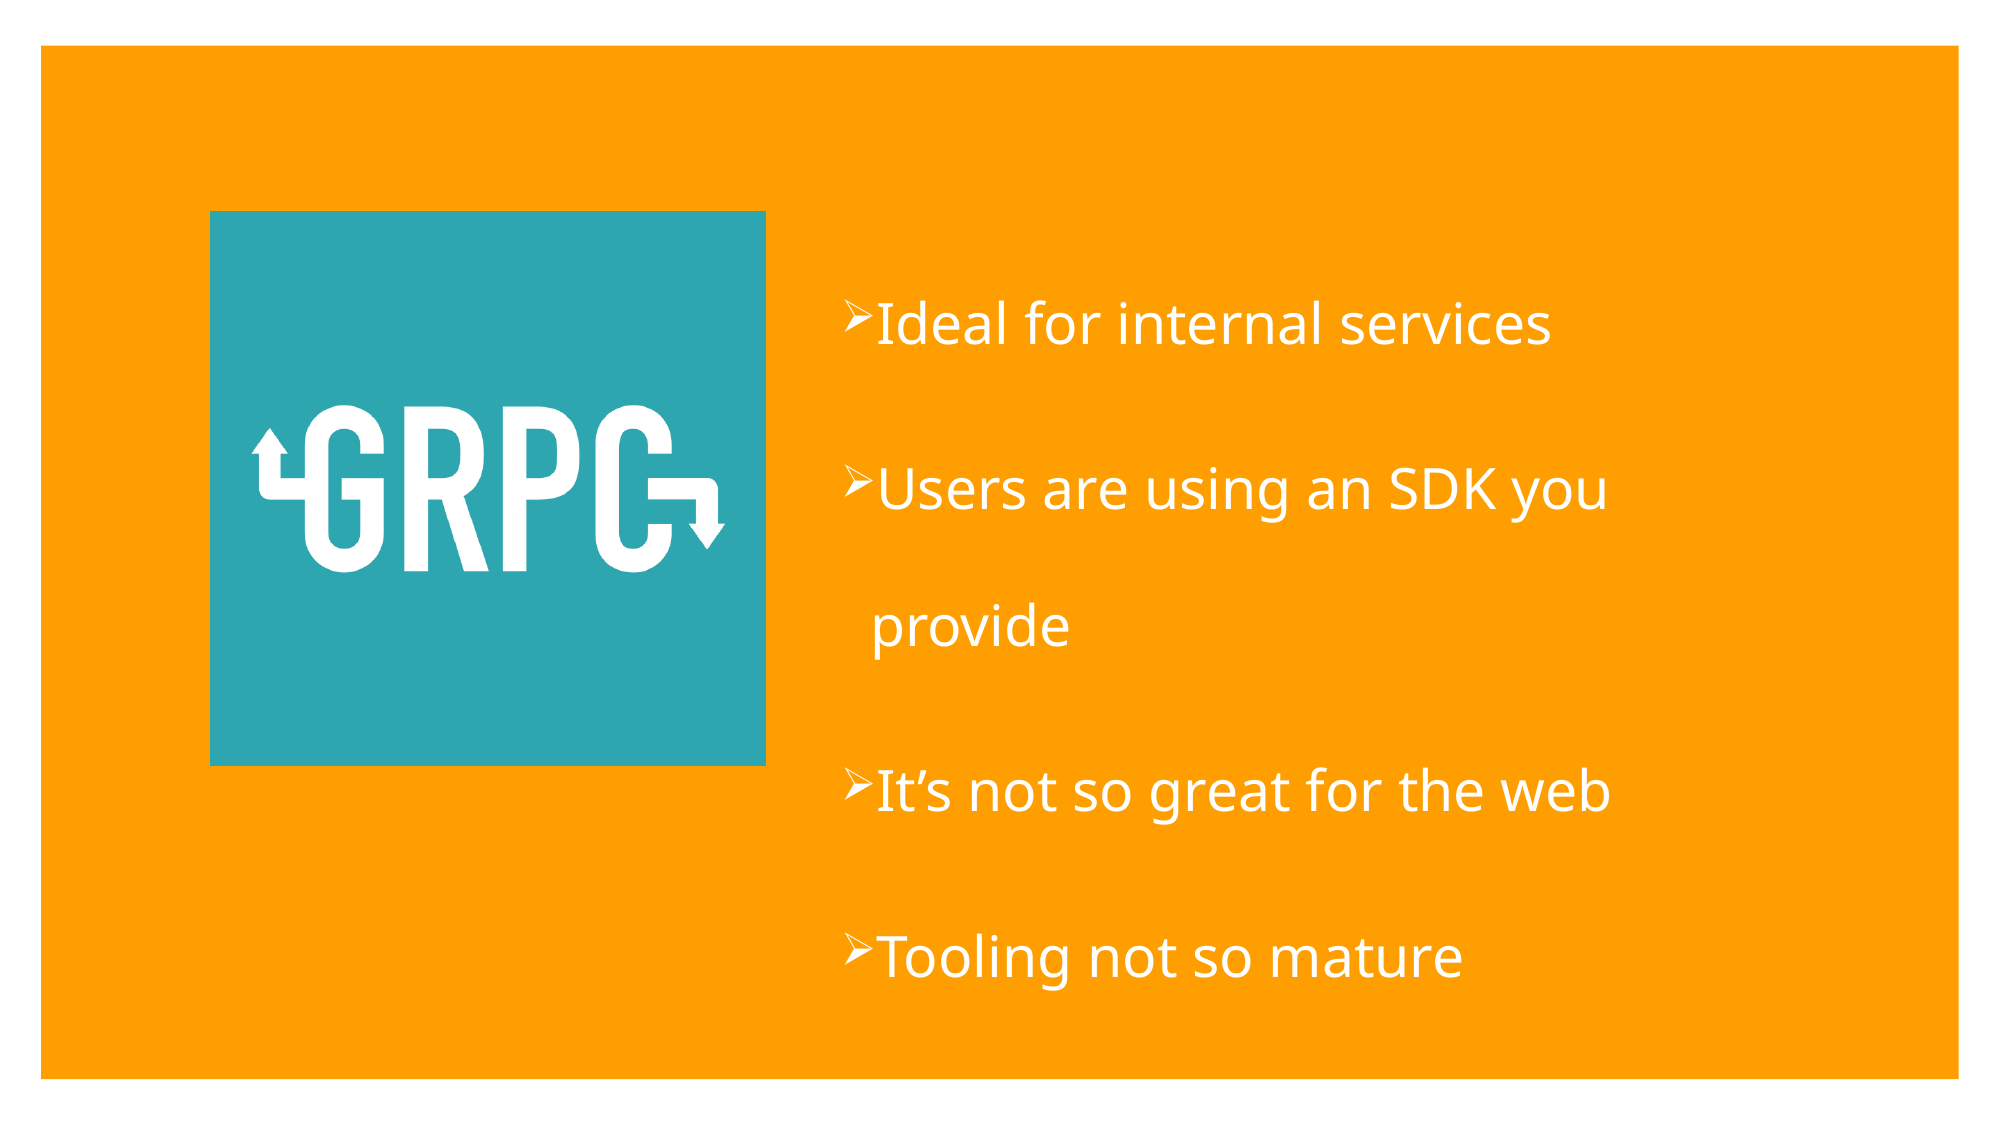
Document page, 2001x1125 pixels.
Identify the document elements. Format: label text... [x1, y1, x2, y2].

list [210, 210, 766, 767]
text_box [0, 0, 2000, 1125]
list Ideal for internal services Users are using an SDK you provide It’s not so great for the web Tooling not so mature [818, 211, 1807, 1000]
text_box [40, 44, 1960, 1081]
